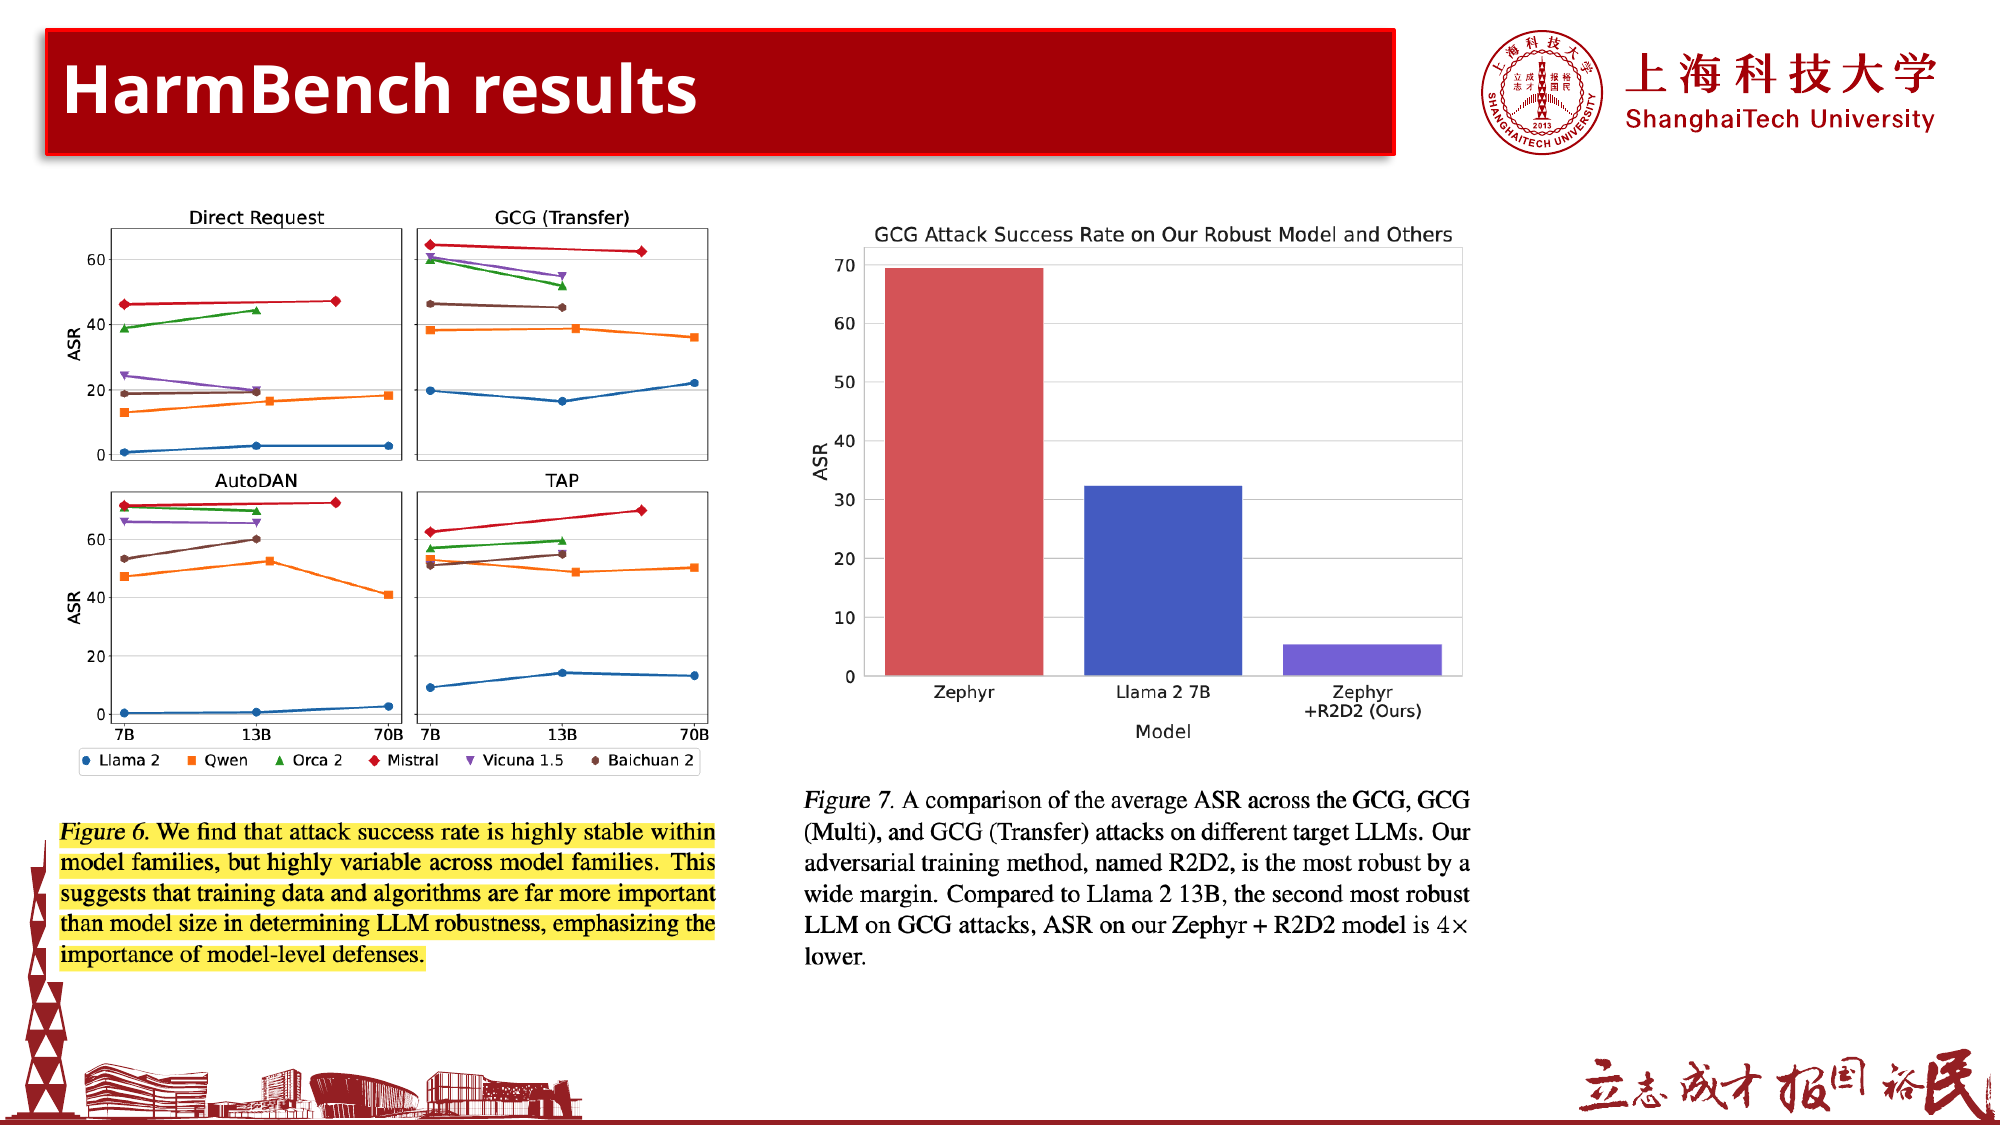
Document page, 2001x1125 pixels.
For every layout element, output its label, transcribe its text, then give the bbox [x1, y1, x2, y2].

title HarmBench results [45, 28, 1396, 156]
picture [46, 207, 730, 982]
picture [788, 207, 1486, 982]
